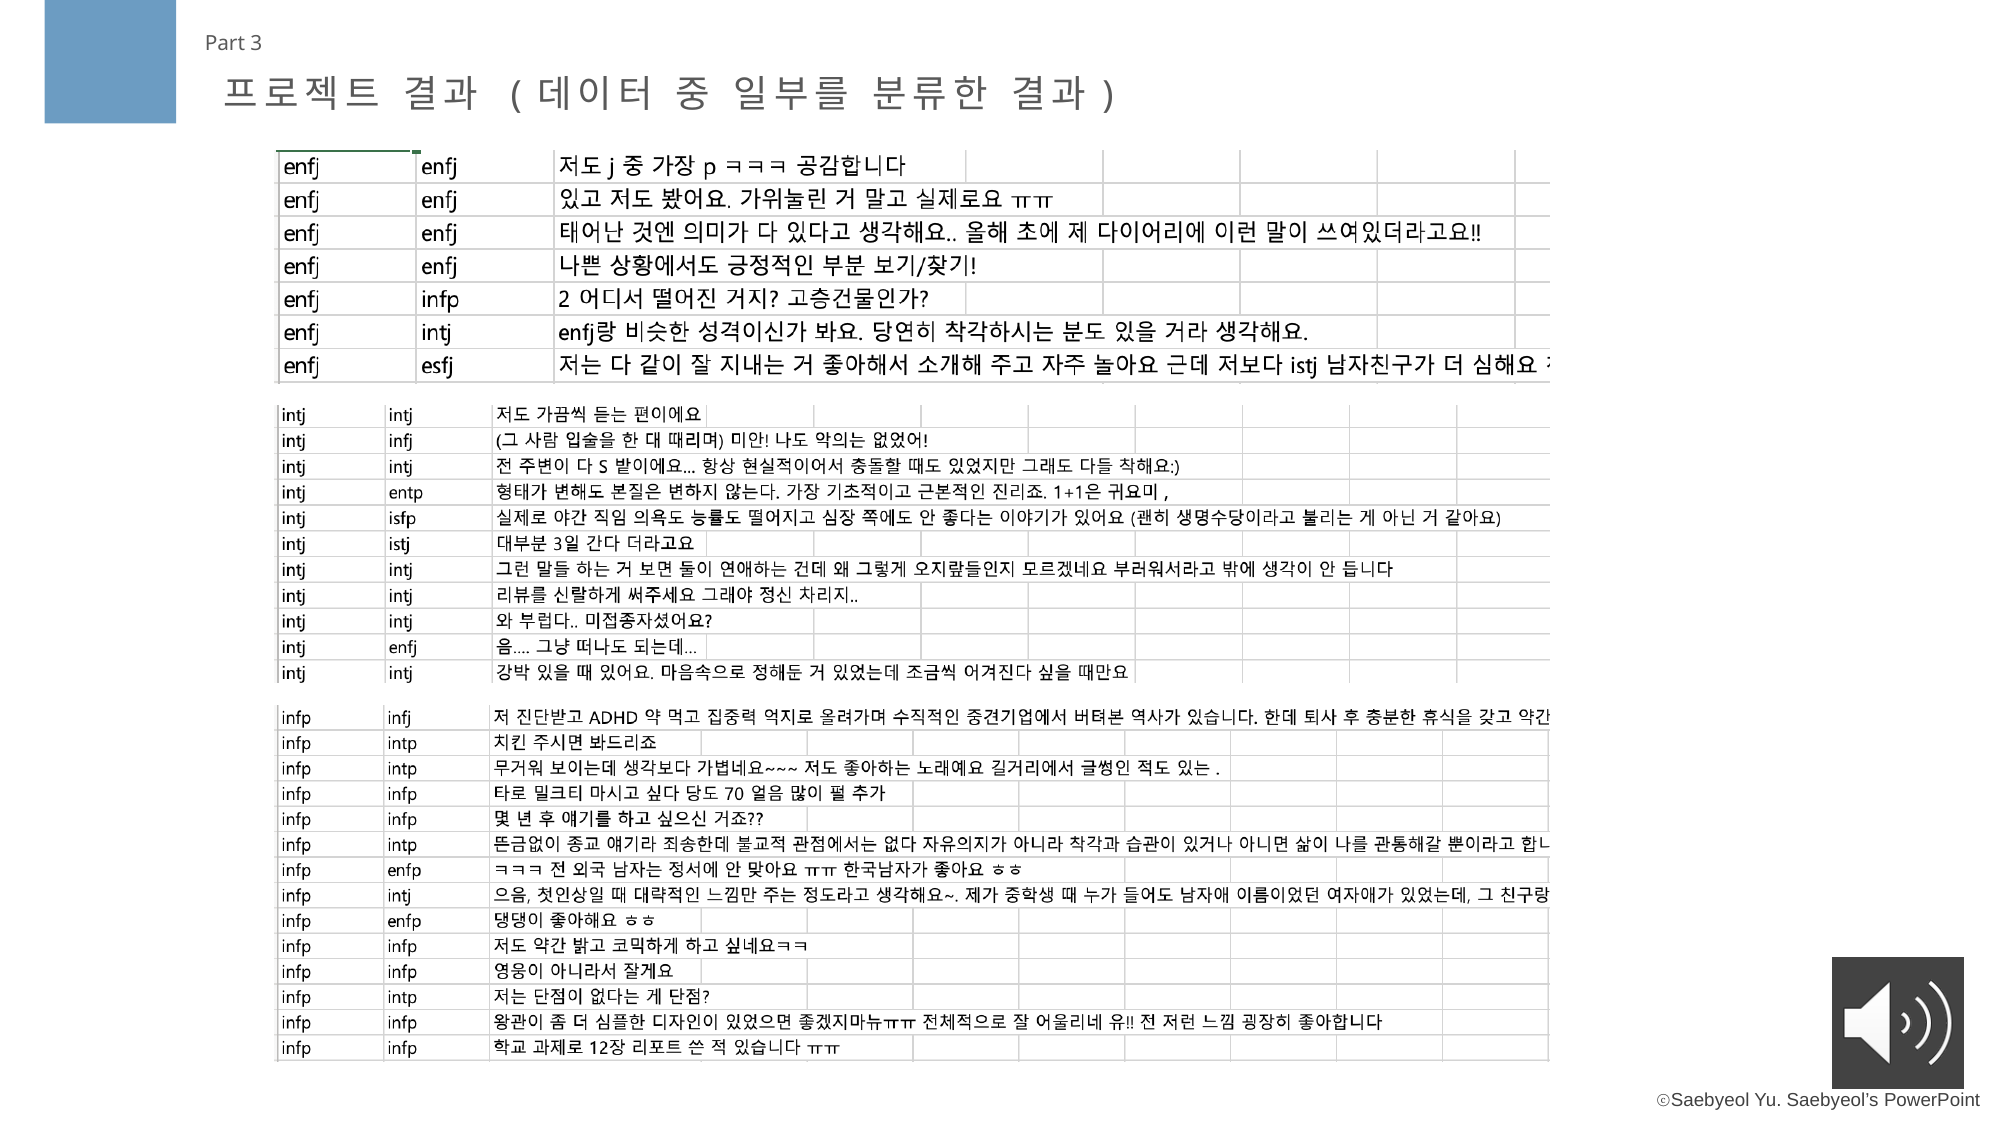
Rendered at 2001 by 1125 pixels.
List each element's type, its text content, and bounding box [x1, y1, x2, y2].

text_box [44, 0, 177, 124]
text_box 프로젝트 결과 (데이터 중 일부를 분류한 결과) [208, 62, 1129, 123]
picture [273, 150, 1550, 384]
text_box Part 3 [189, 22, 277, 63]
picture [273, 705, 1550, 1063]
picture [273, 405, 1550, 683]
picture [1831, 956, 1965, 1090]
